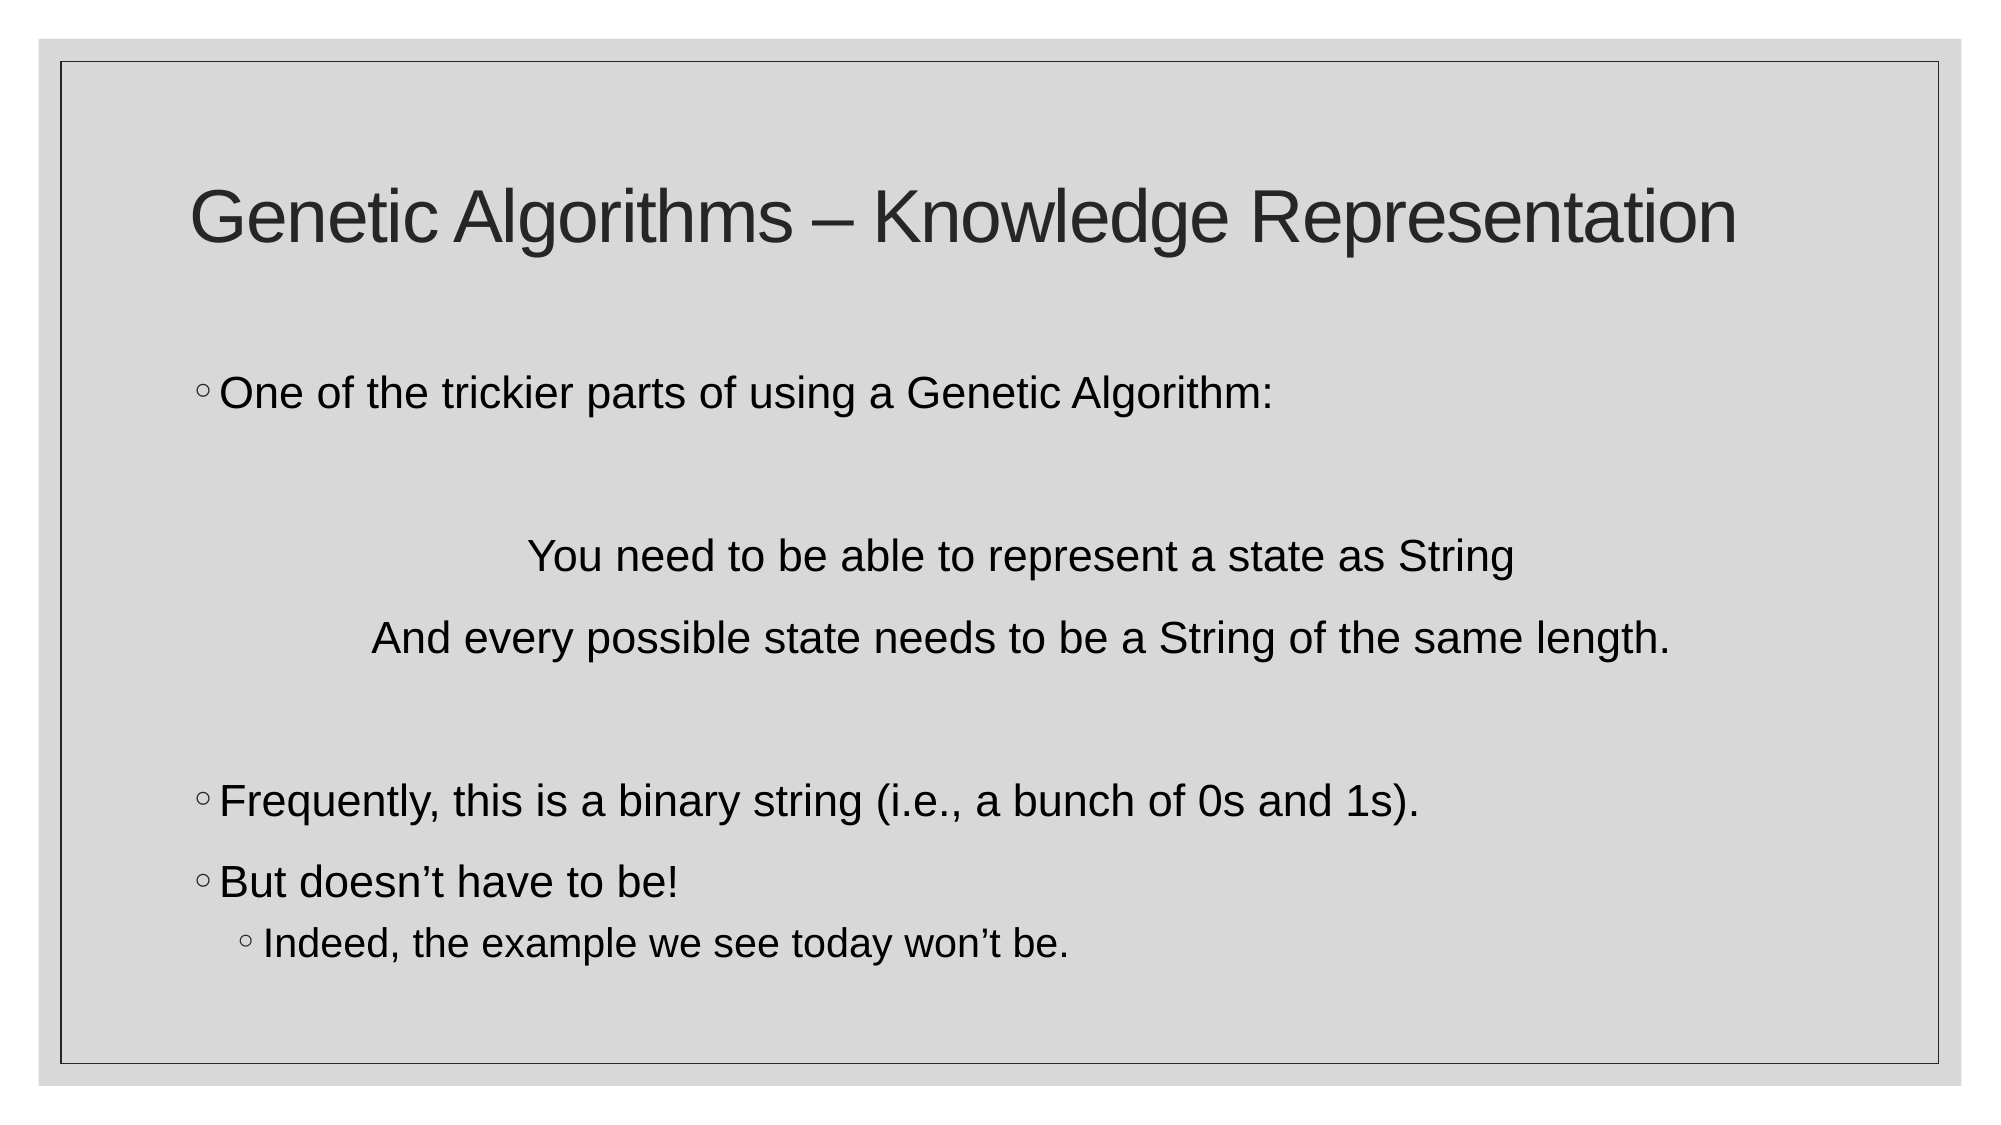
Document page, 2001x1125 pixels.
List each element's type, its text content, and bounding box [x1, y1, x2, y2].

list One of the trickier parts of using a Genetic Algorithm: You need to be able to represent a state as String And every possible state needs to be a String of the same length. Frequently, this is a binary string (i.e., a bunch of 0s and 1s). But doesn’t have to be! Indeed, the example we see today won’t be. [174, 345, 1868, 977]
title Genetic Algorithms – Knowledge Representation [174, 105, 1825, 331]
